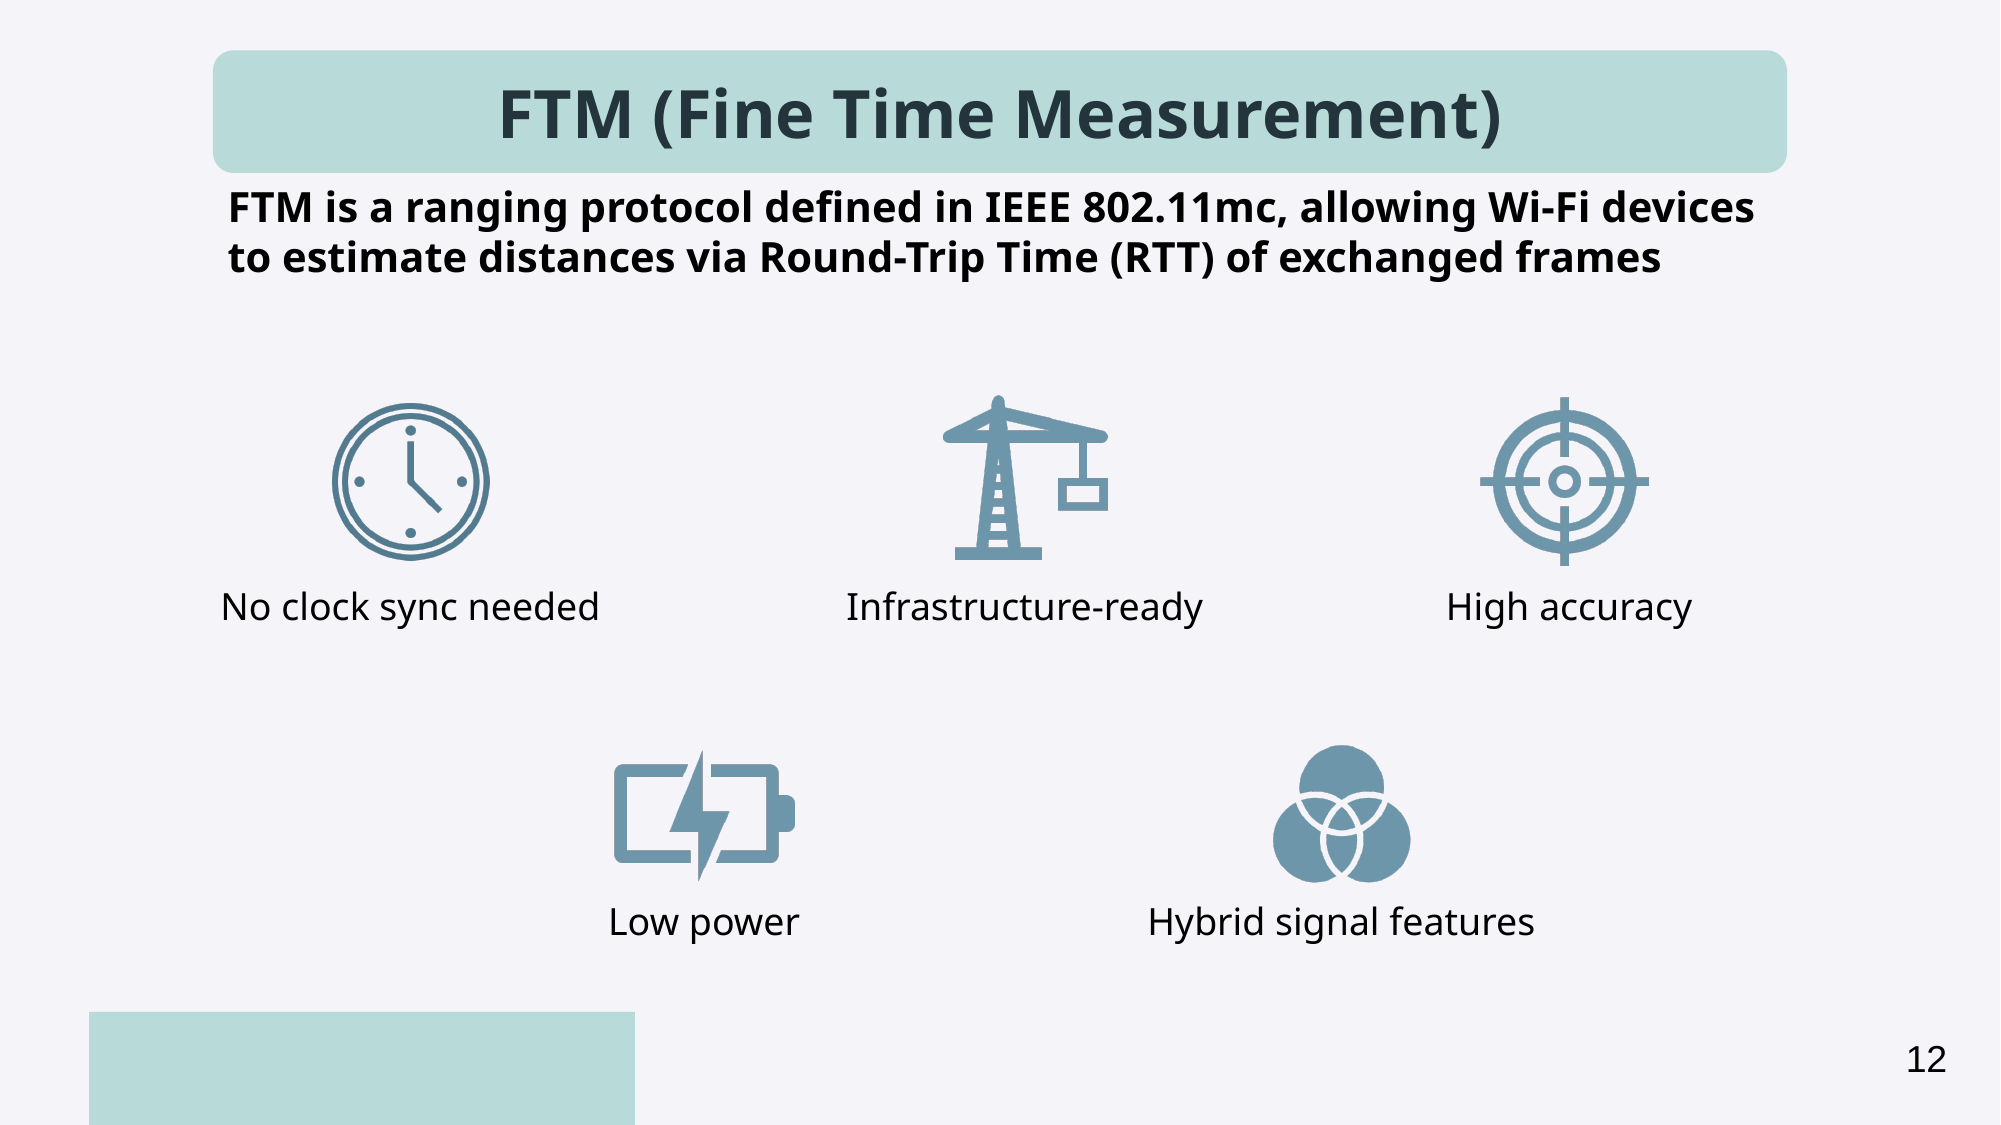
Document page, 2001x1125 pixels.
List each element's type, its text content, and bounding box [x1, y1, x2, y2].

picture [1465, 383, 1663, 580]
picture [605, 716, 803, 914]
text_box FTM (Fine Time Measurement) [210, 48, 1790, 172]
text_box [89, 1011, 635, 1125]
text_box High accuracy [1341, 575, 1788, 636]
picture [926, 379, 1124, 577]
text_box No clock sync needed [187, 575, 634, 636]
picture [312, 383, 510, 580]
text_box 12 [1887, 1027, 1966, 1088]
picture [1243, 714, 1440, 912]
text_box Hybrid signal features [1118, 890, 1565, 951]
text_box FTM is a ranging protocol defined in IEEE 802.11mc, allowing Wi-Fi devices to estimate distances via Round-Trip Time (RTT) of exchanged frames [212, 172, 1788, 288]
text_box Infrastructure-ready [802, 575, 1248, 636]
text_box Low power [481, 890, 927, 951]
